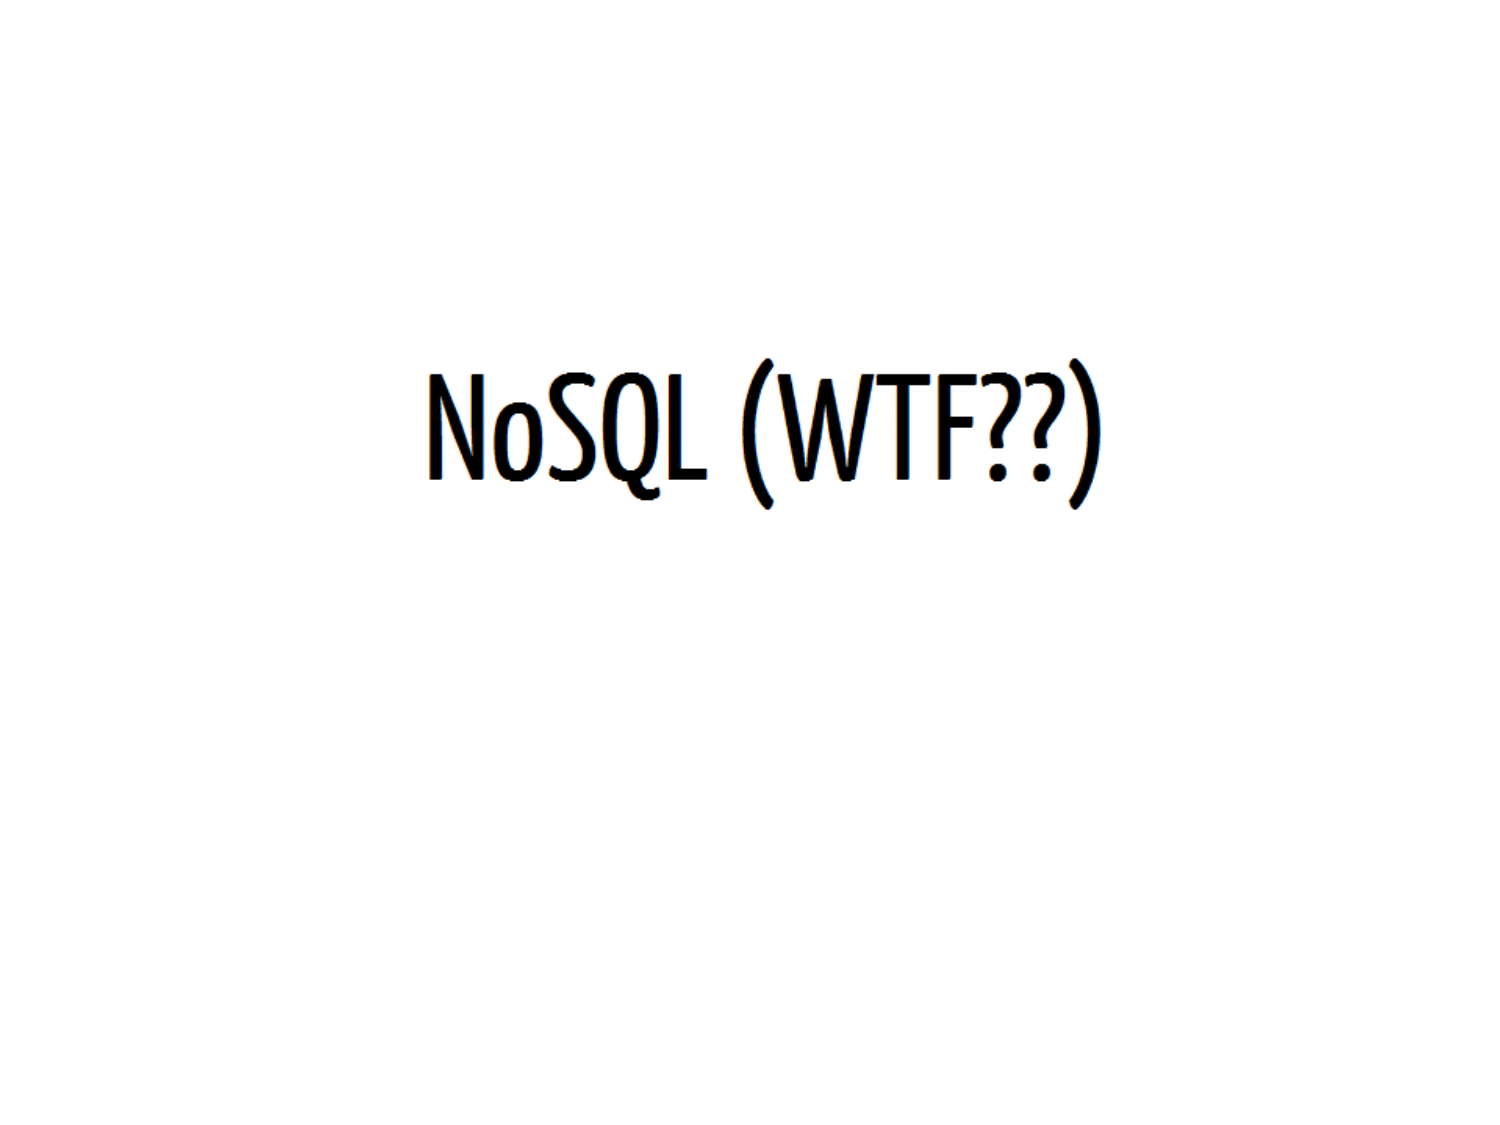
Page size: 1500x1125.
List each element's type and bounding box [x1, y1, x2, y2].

picture [374, 324, 1135, 532]
